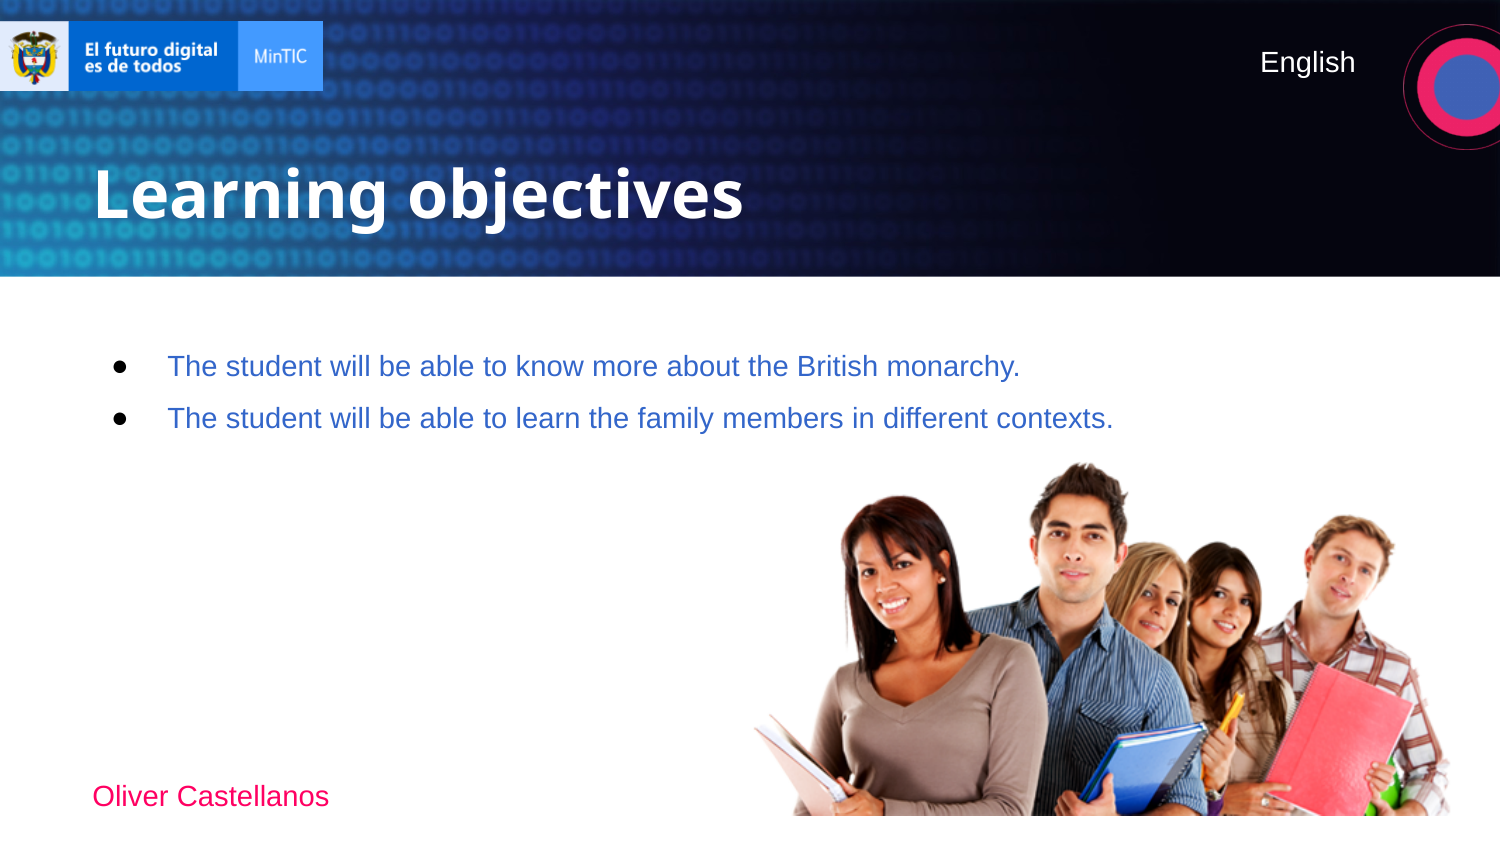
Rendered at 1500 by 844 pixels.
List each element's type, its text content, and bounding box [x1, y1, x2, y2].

picture [751, 460, 1456, 816]
picture [0, 0, 1500, 276]
list The student will be able to know more about the British monarchy. The student will be able to learn the family members in different contexts. [77, 314, 1427, 760]
title Learning objectives [77, 121, 1427, 248]
